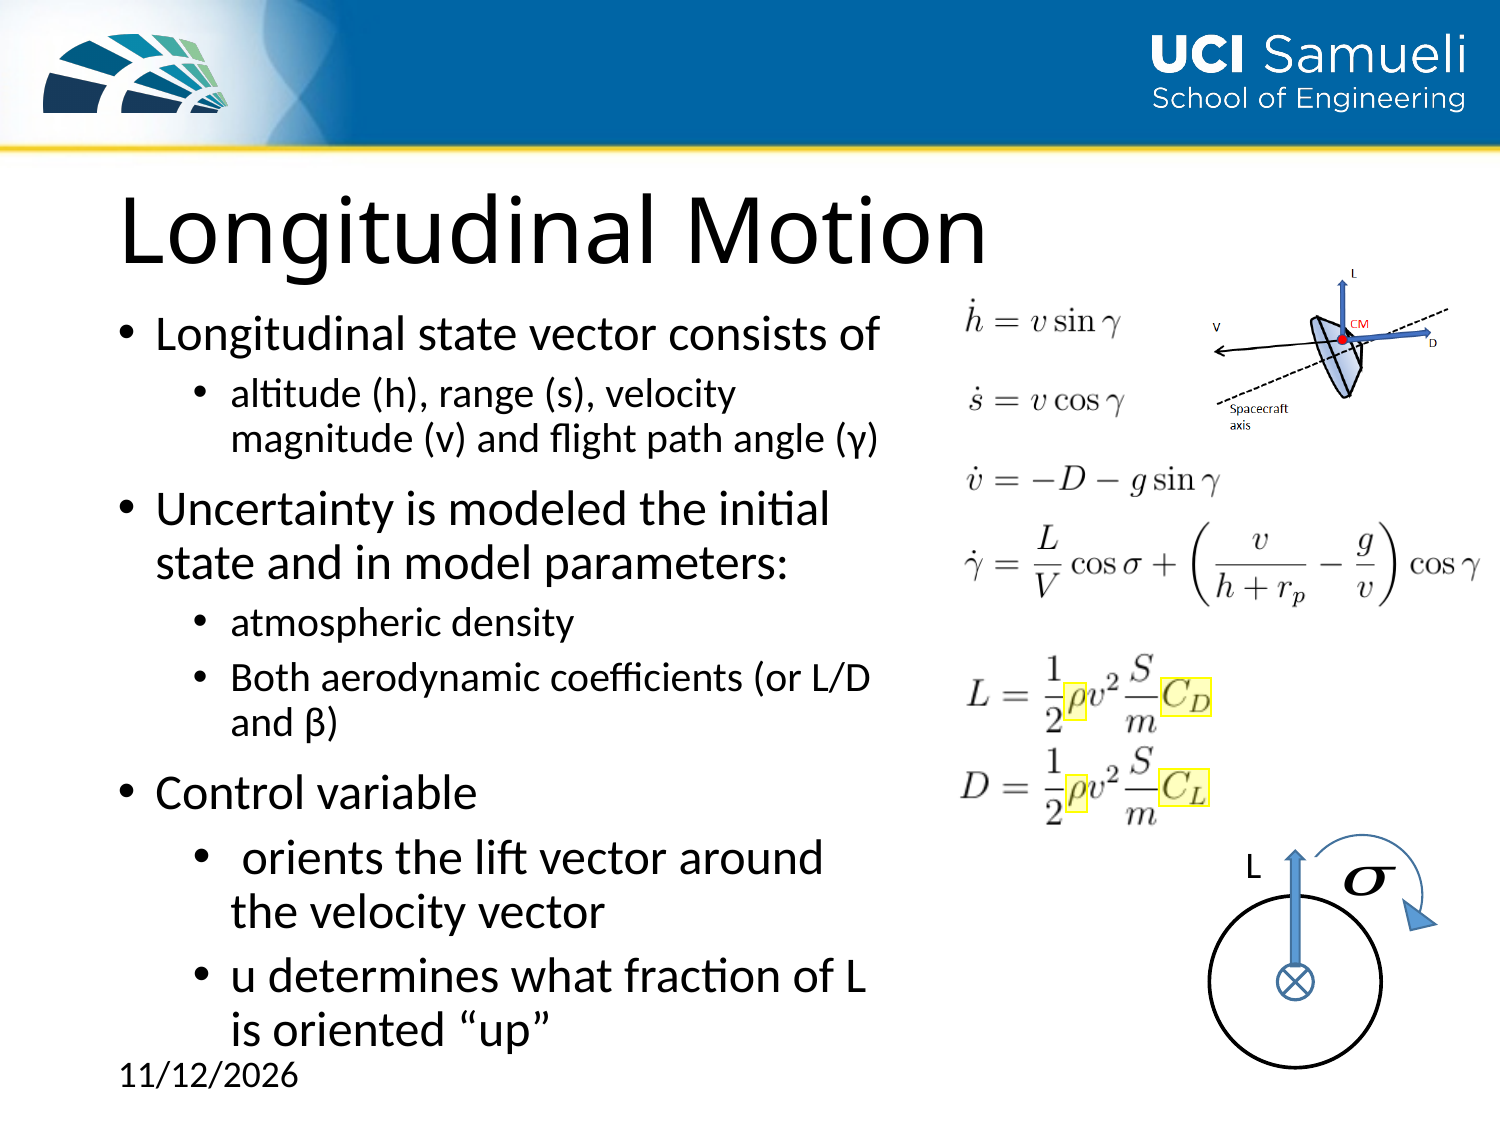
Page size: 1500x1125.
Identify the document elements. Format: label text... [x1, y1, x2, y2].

text_box L [1230, 833, 1277, 894]
text_box [1314, 833, 1438, 932]
title Longitudinal Motion [103, 177, 1397, 278]
text_box [1283, 849, 1307, 963]
text_box [1276, 962, 1315, 1001]
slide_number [103, 1042, 441, 1103]
picture [0, 0, 1500, 168]
text_box [1208, 895, 1383, 1069]
picture [901, 251, 1500, 865]
